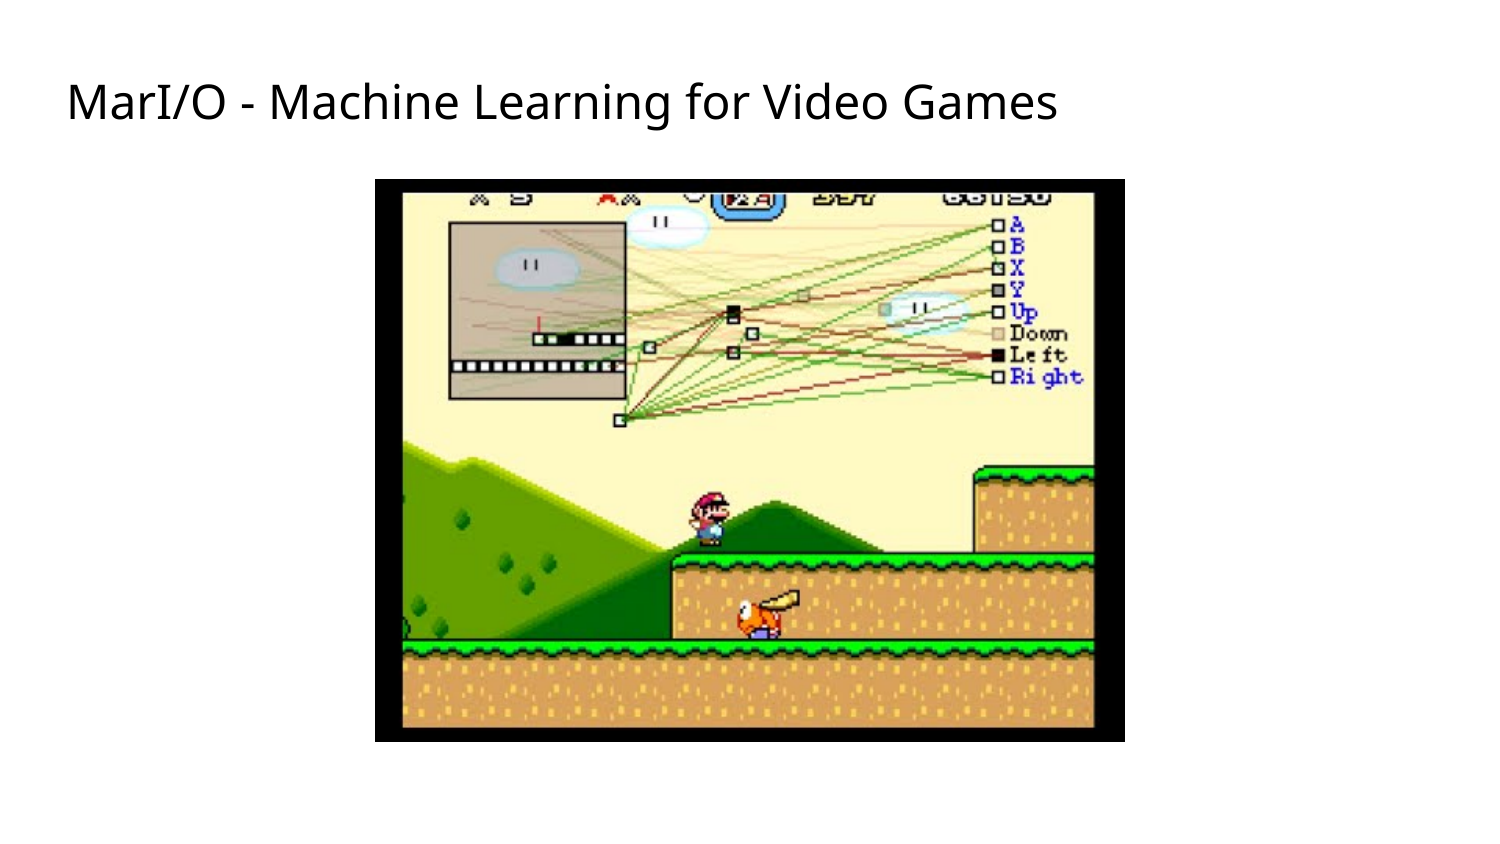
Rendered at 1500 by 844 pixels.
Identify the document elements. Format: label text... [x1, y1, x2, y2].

title MarI/O - Machine Learning for Video Games [51, 48, 1449, 180]
picture [374, 179, 1126, 743]
